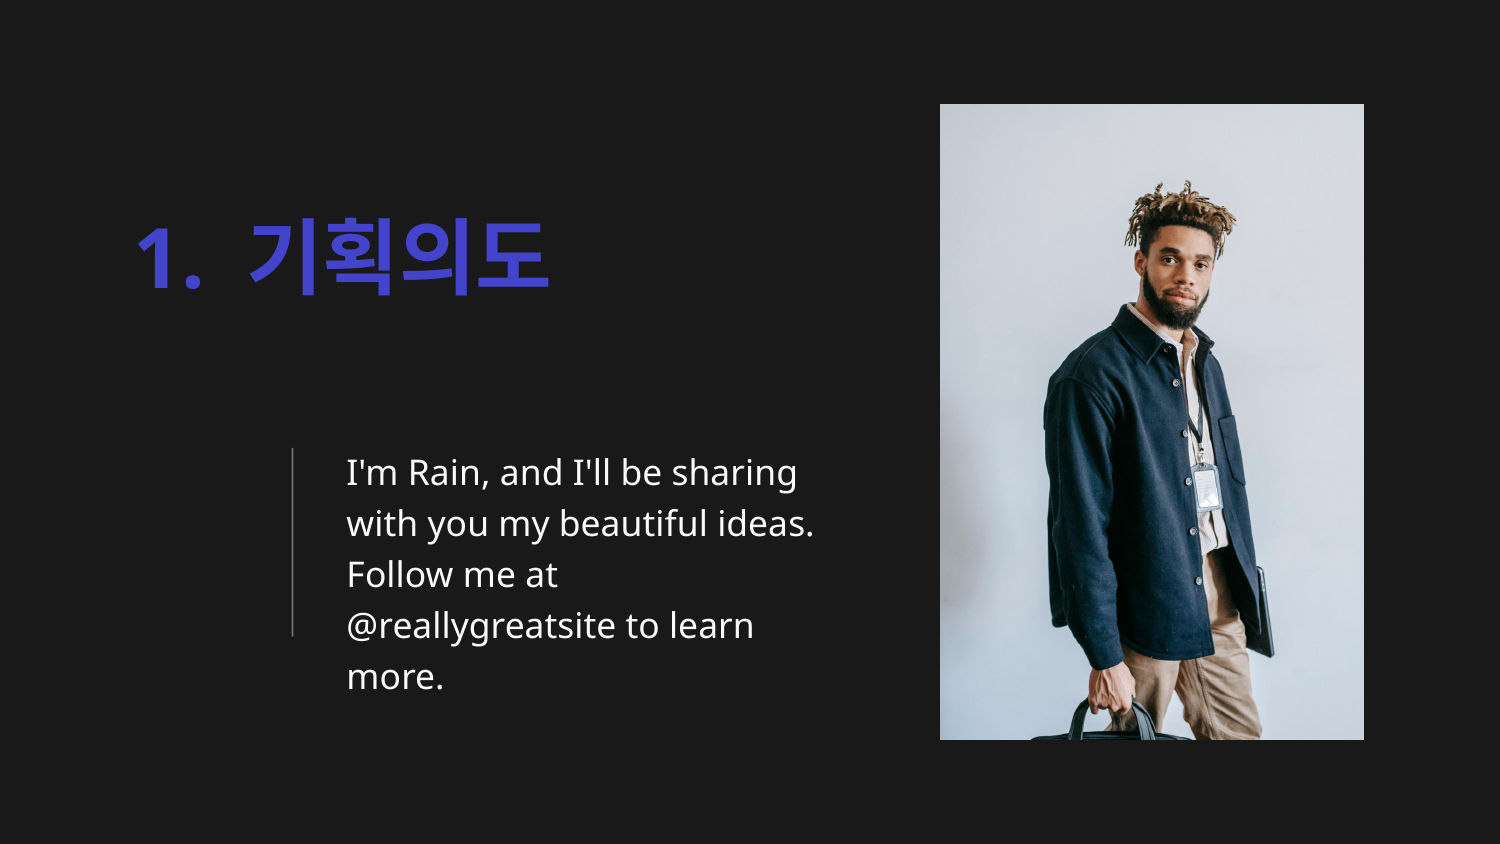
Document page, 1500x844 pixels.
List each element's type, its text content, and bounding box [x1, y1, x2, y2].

picture [940, 103, 1365, 740]
text_box 1. 기획의도 [133, 204, 710, 305]
text_box I'm Rain, and I'll be sharing with you my beautiful ideas. Follow me at @reallygreatsite to learn more. [346, 441, 827, 697]
